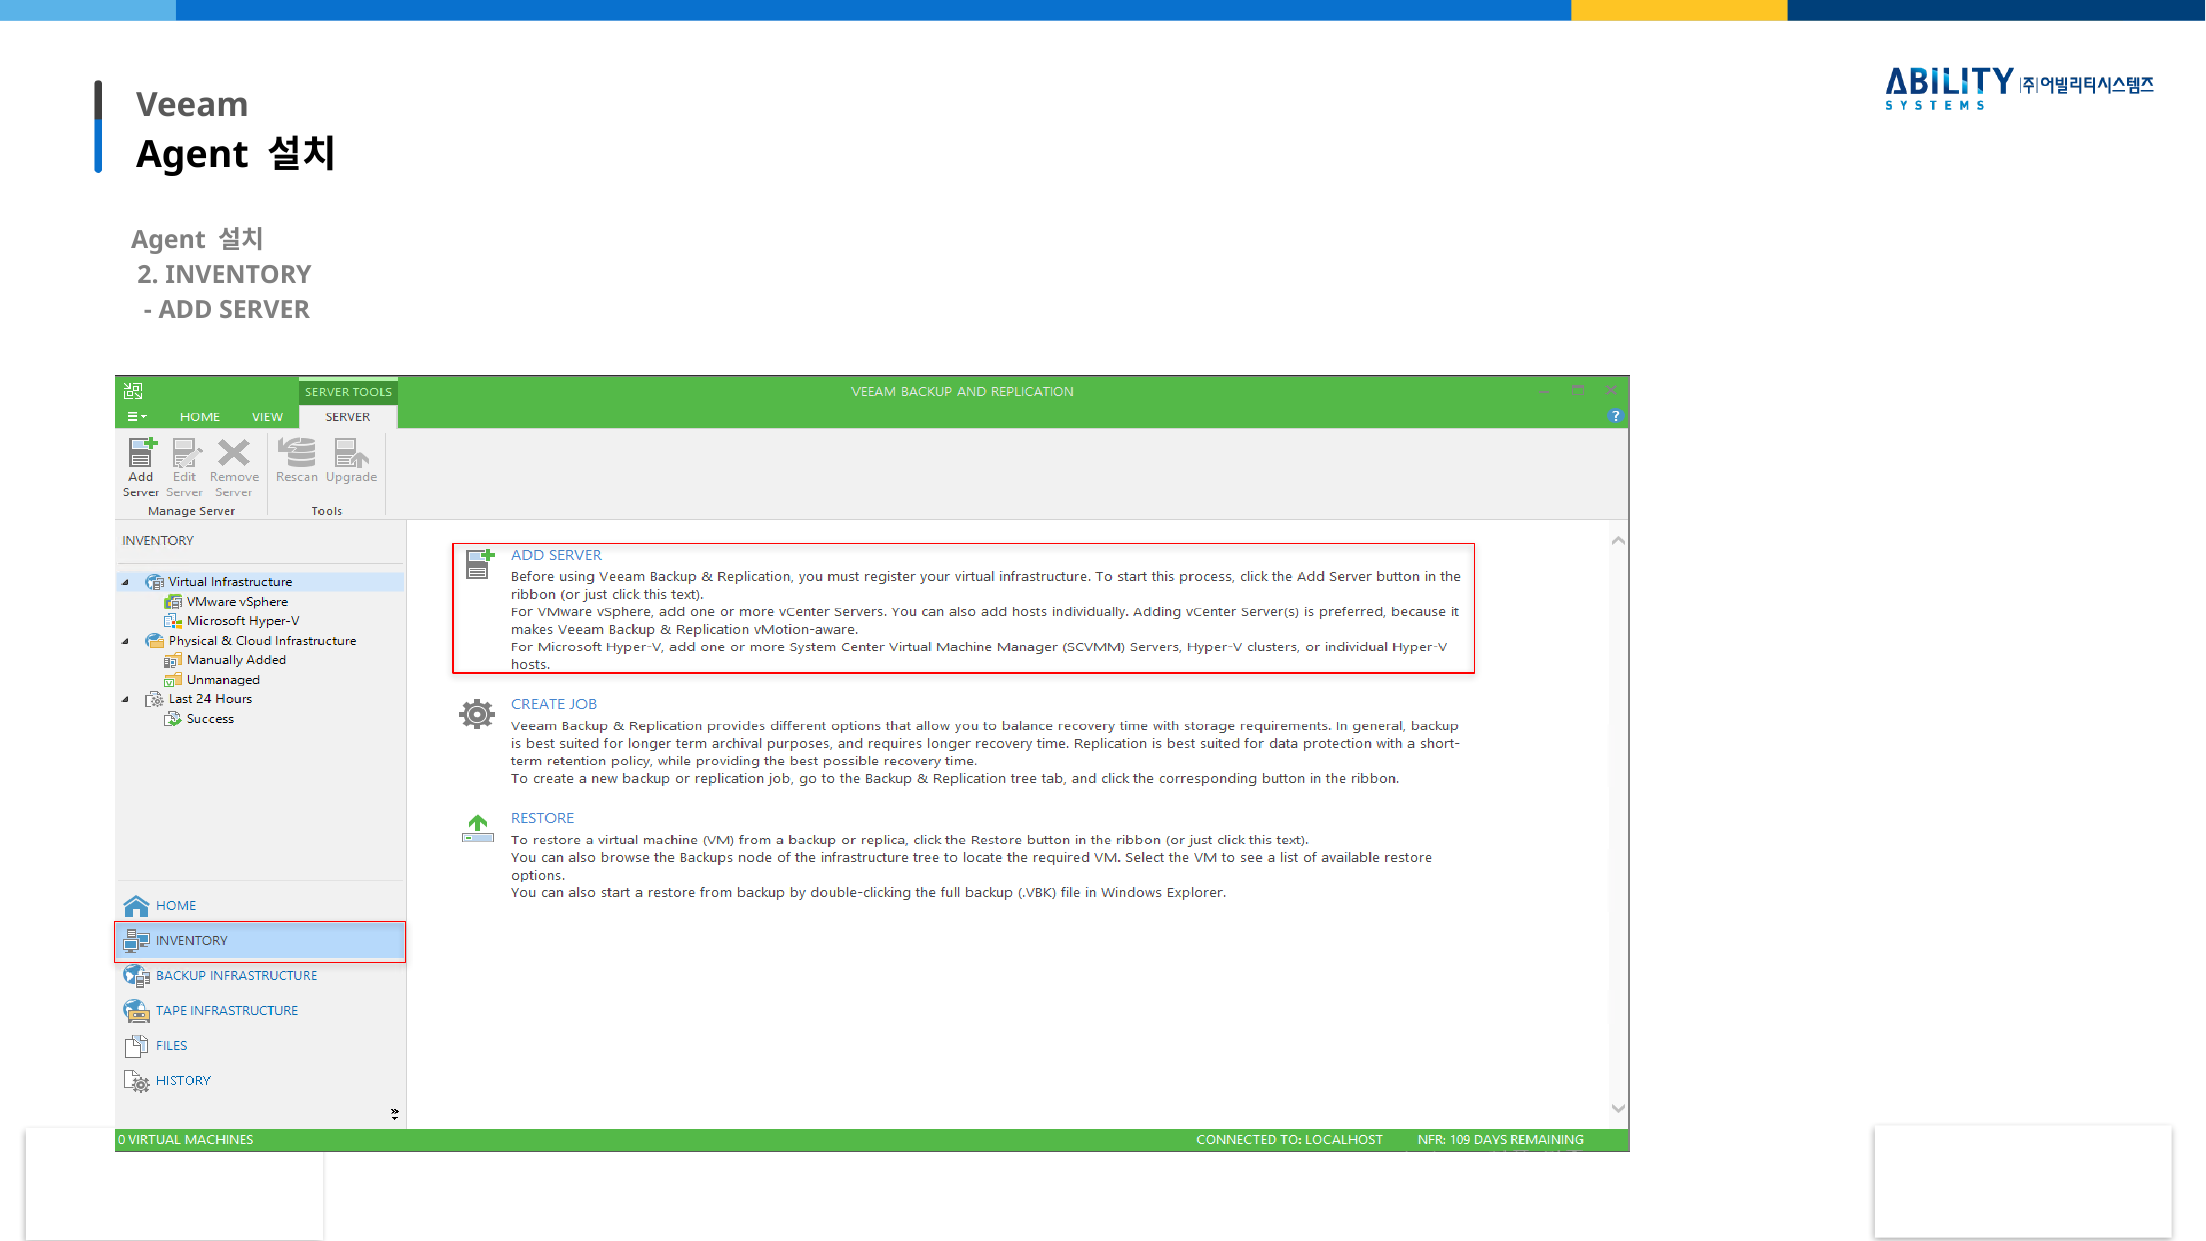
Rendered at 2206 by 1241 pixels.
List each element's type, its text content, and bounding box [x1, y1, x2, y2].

text_box Agent 설치 2. INVENTORY - ADD SERVER [116, 216, 2006, 335]
text_box Veeam Agent 설치 [136, 83, 1720, 175]
picture [0, 0, 2206, 1241]
